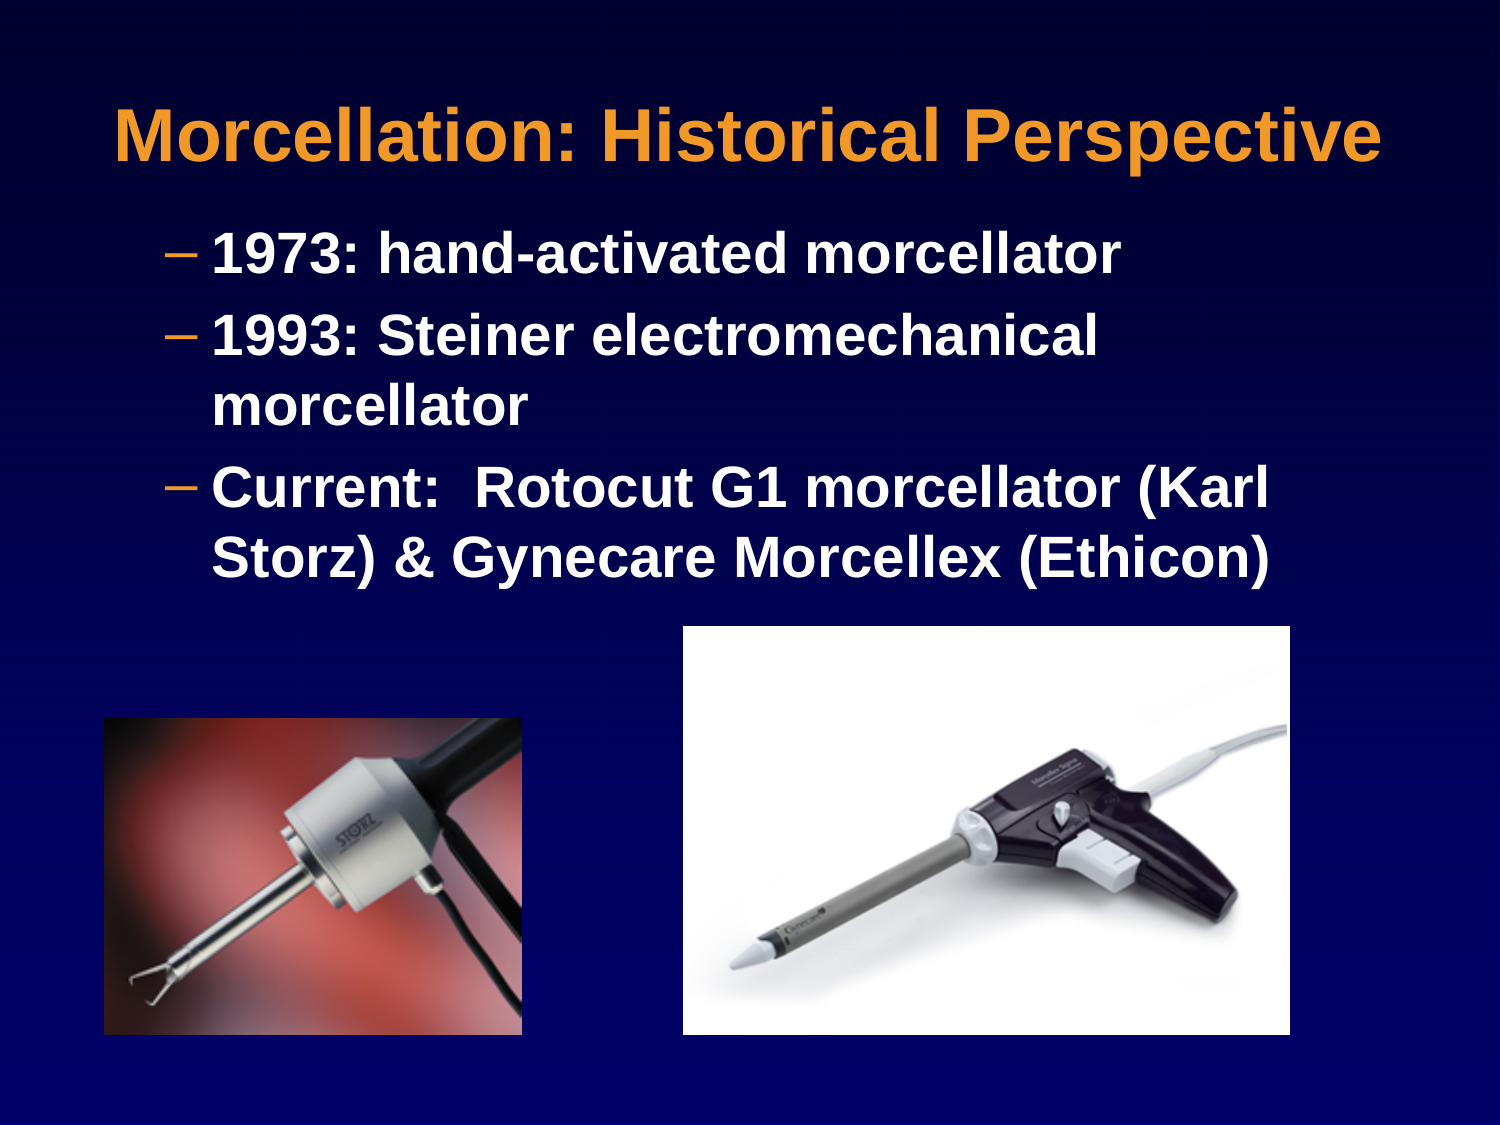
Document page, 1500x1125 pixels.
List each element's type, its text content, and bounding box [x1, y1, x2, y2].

picture [104, 718, 522, 1036]
title Morcellation: Historical Perspective [36, 45, 1462, 233]
picture [683, 625, 1290, 1036]
list 1973: hand-activated morcellator 1993: Steiner electromechanical morcellator Current: Rotocut G1 morcellator (Karl Storz) & Gynecare Morcellex (Ethicon) [75, 208, 1425, 1005]
